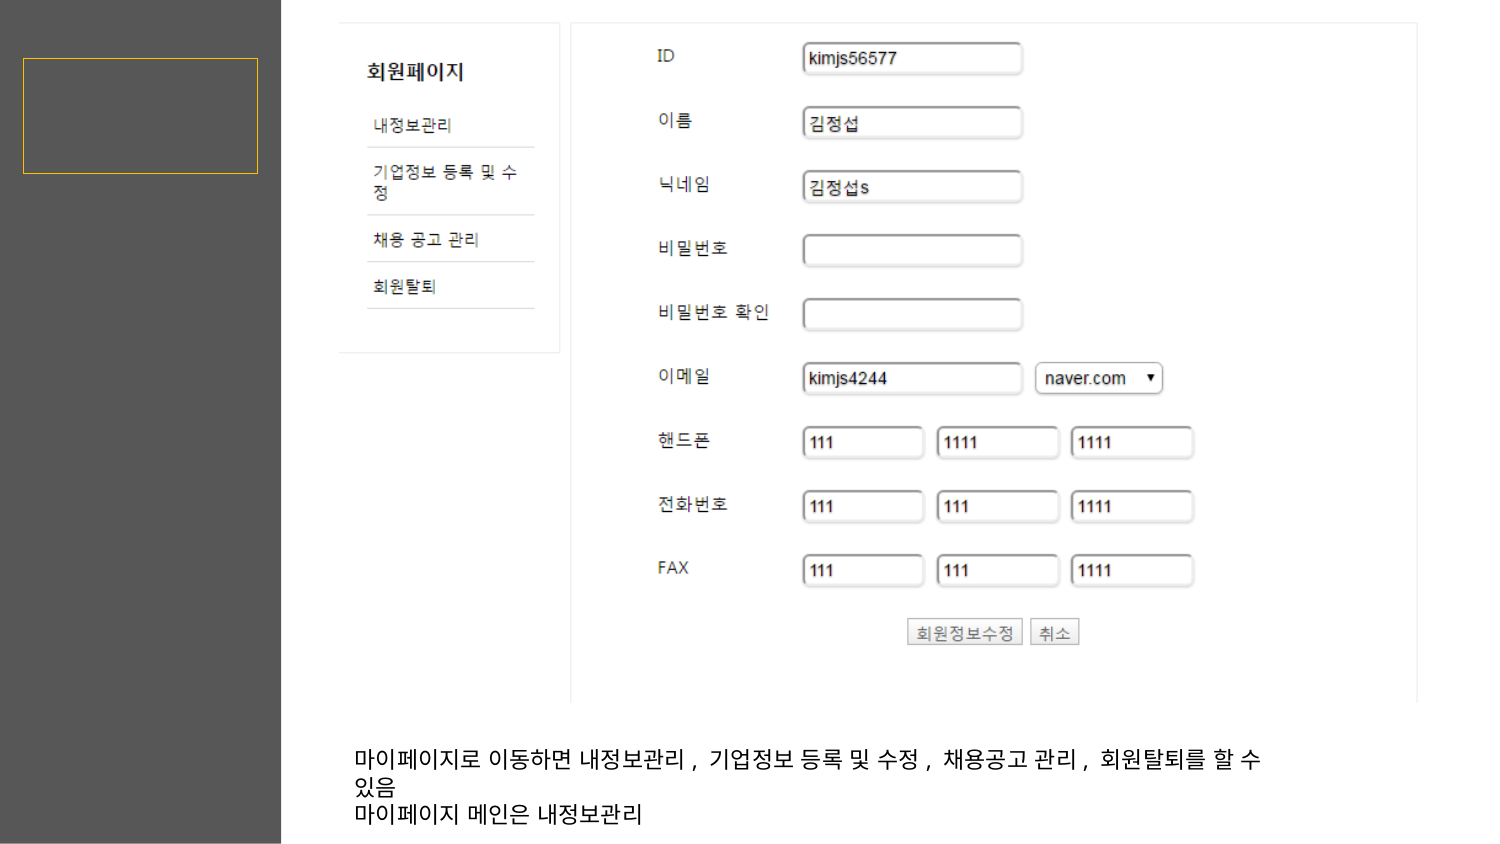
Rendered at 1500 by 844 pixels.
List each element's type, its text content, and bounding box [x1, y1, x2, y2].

text_box 마이페이지로 이동하면 내정보관리, 기업정보 등록 및 수정, 채용공고 관리, 회원탈퇴를 할 수 있음 마이페이지 메인은 내정보관리 [339, 738, 1289, 836]
picture [339, 0, 1425, 704]
text_box [0, 0, 283, 844]
text_box 마이페이지 [23, 140, 258, 191]
text_box 5-2 스토리보드 [23, 58, 258, 140]
